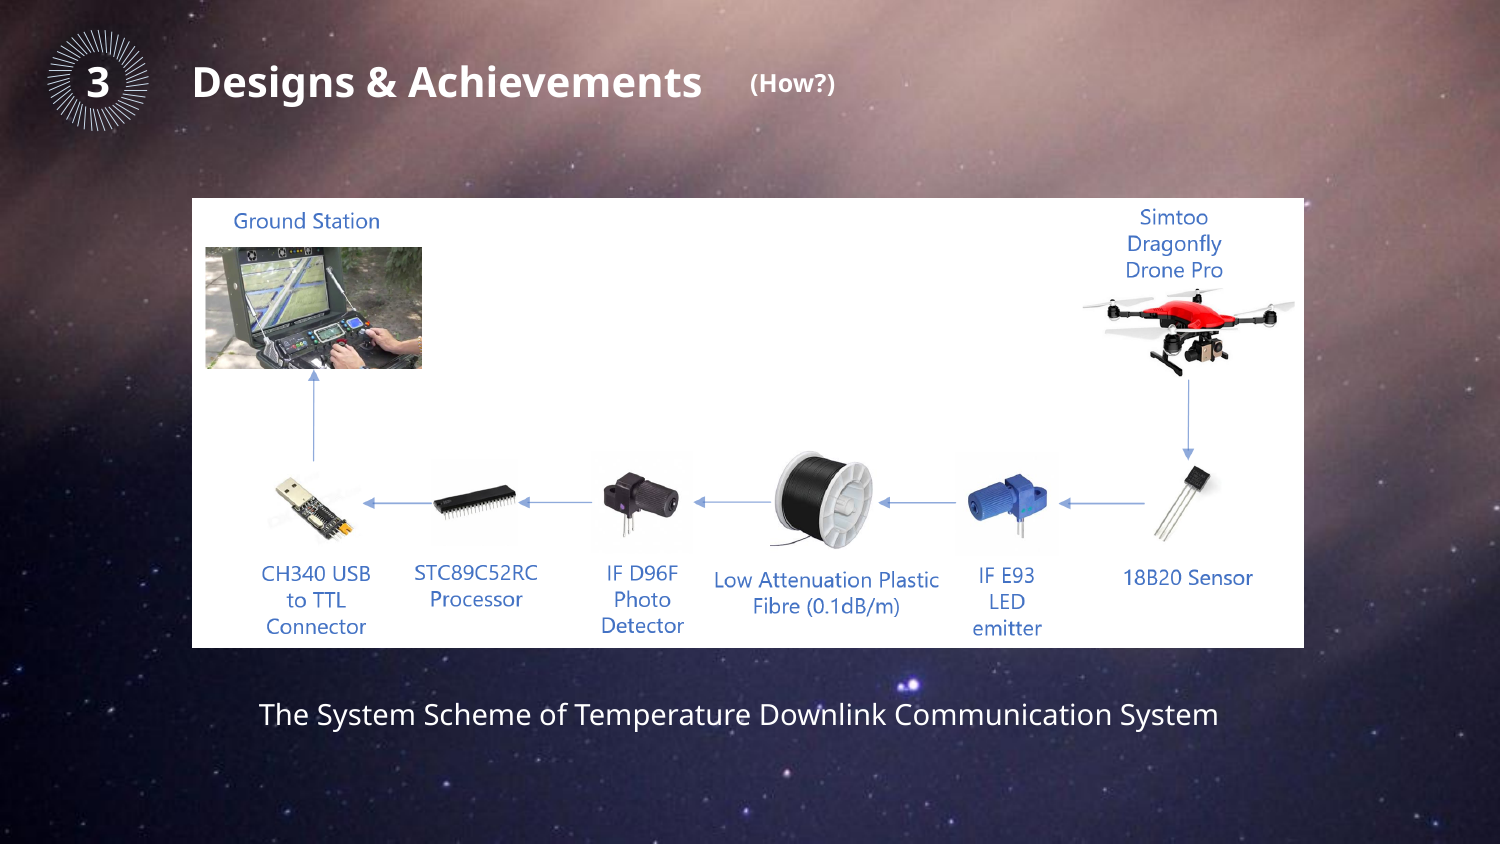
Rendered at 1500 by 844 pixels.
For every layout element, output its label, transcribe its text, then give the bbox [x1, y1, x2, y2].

picture [0, 0, 1500, 844]
text_box (How?) [735, 60, 851, 106]
text_box The System Scheme of Temperature Downlink Communication System [243, 671, 1313, 739]
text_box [39, 21, 159, 141]
text_box Designs & Achievements [159, 48, 742, 113]
